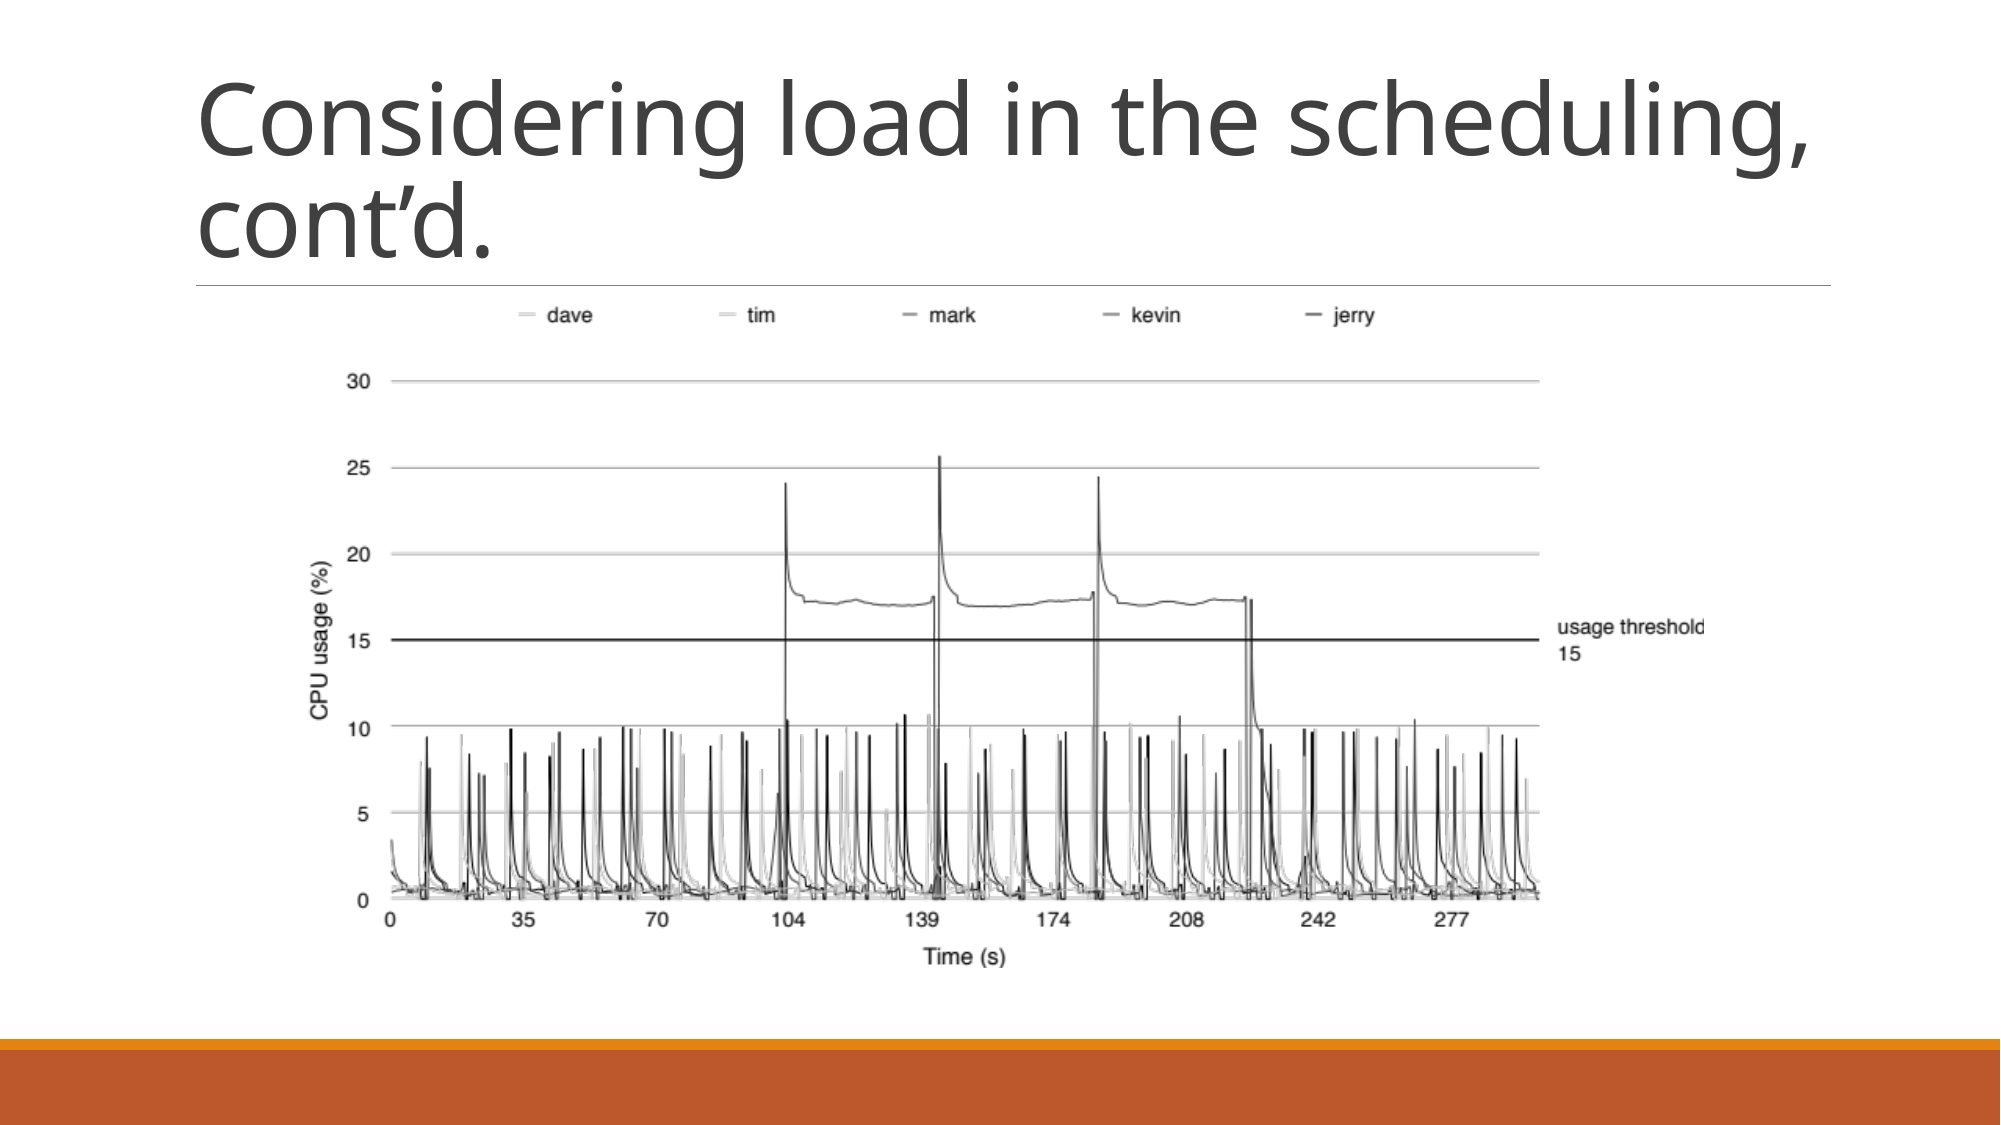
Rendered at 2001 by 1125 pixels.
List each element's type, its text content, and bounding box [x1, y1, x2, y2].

title Considering load in the scheduling, cont’d. [180, 47, 1830, 285]
picture [305, 302, 1705, 968]
